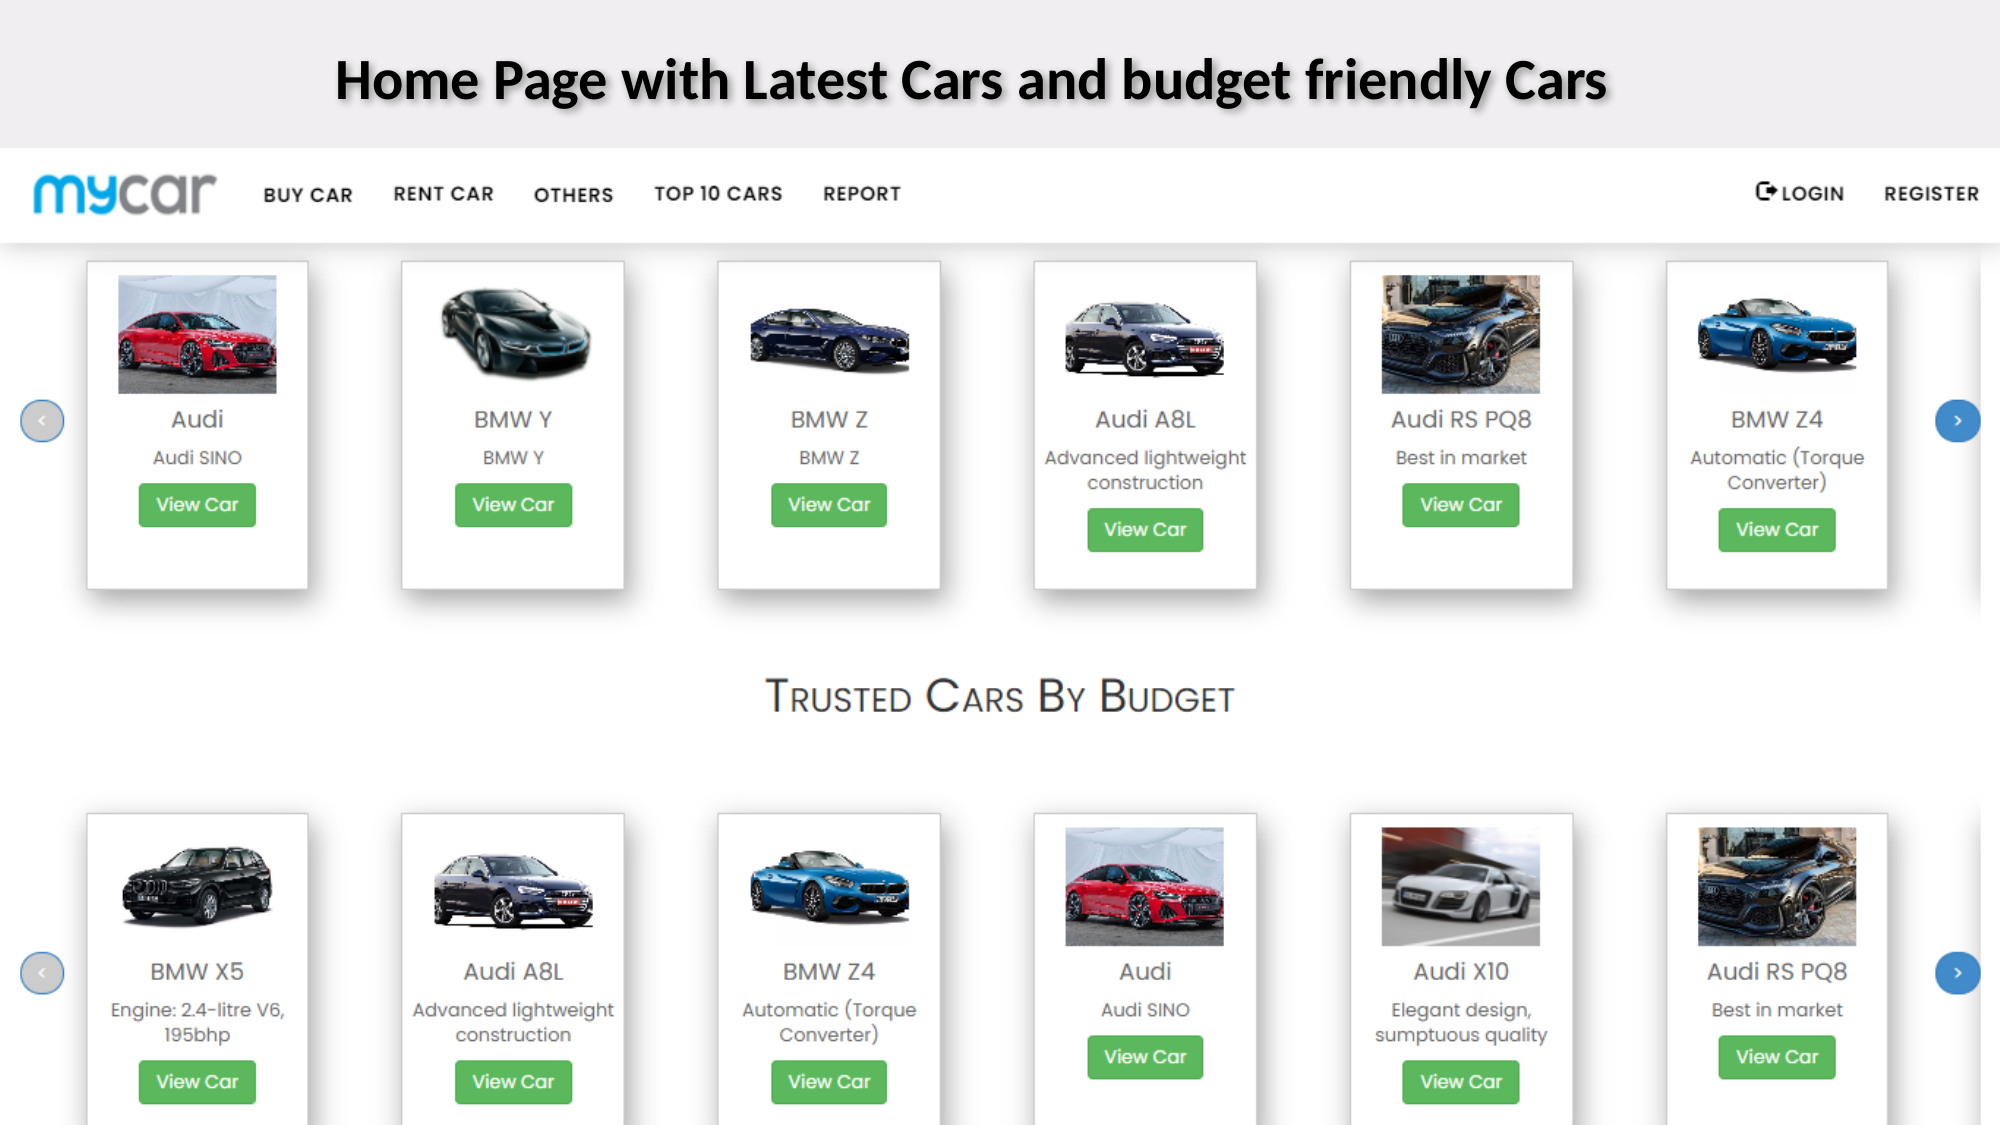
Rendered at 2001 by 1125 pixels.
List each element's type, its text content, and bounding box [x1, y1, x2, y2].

text_box Home Page with Latest Cars and budget friendly Cars [299, 33, 1644, 119]
picture [0, 148, 2000, 1125]
